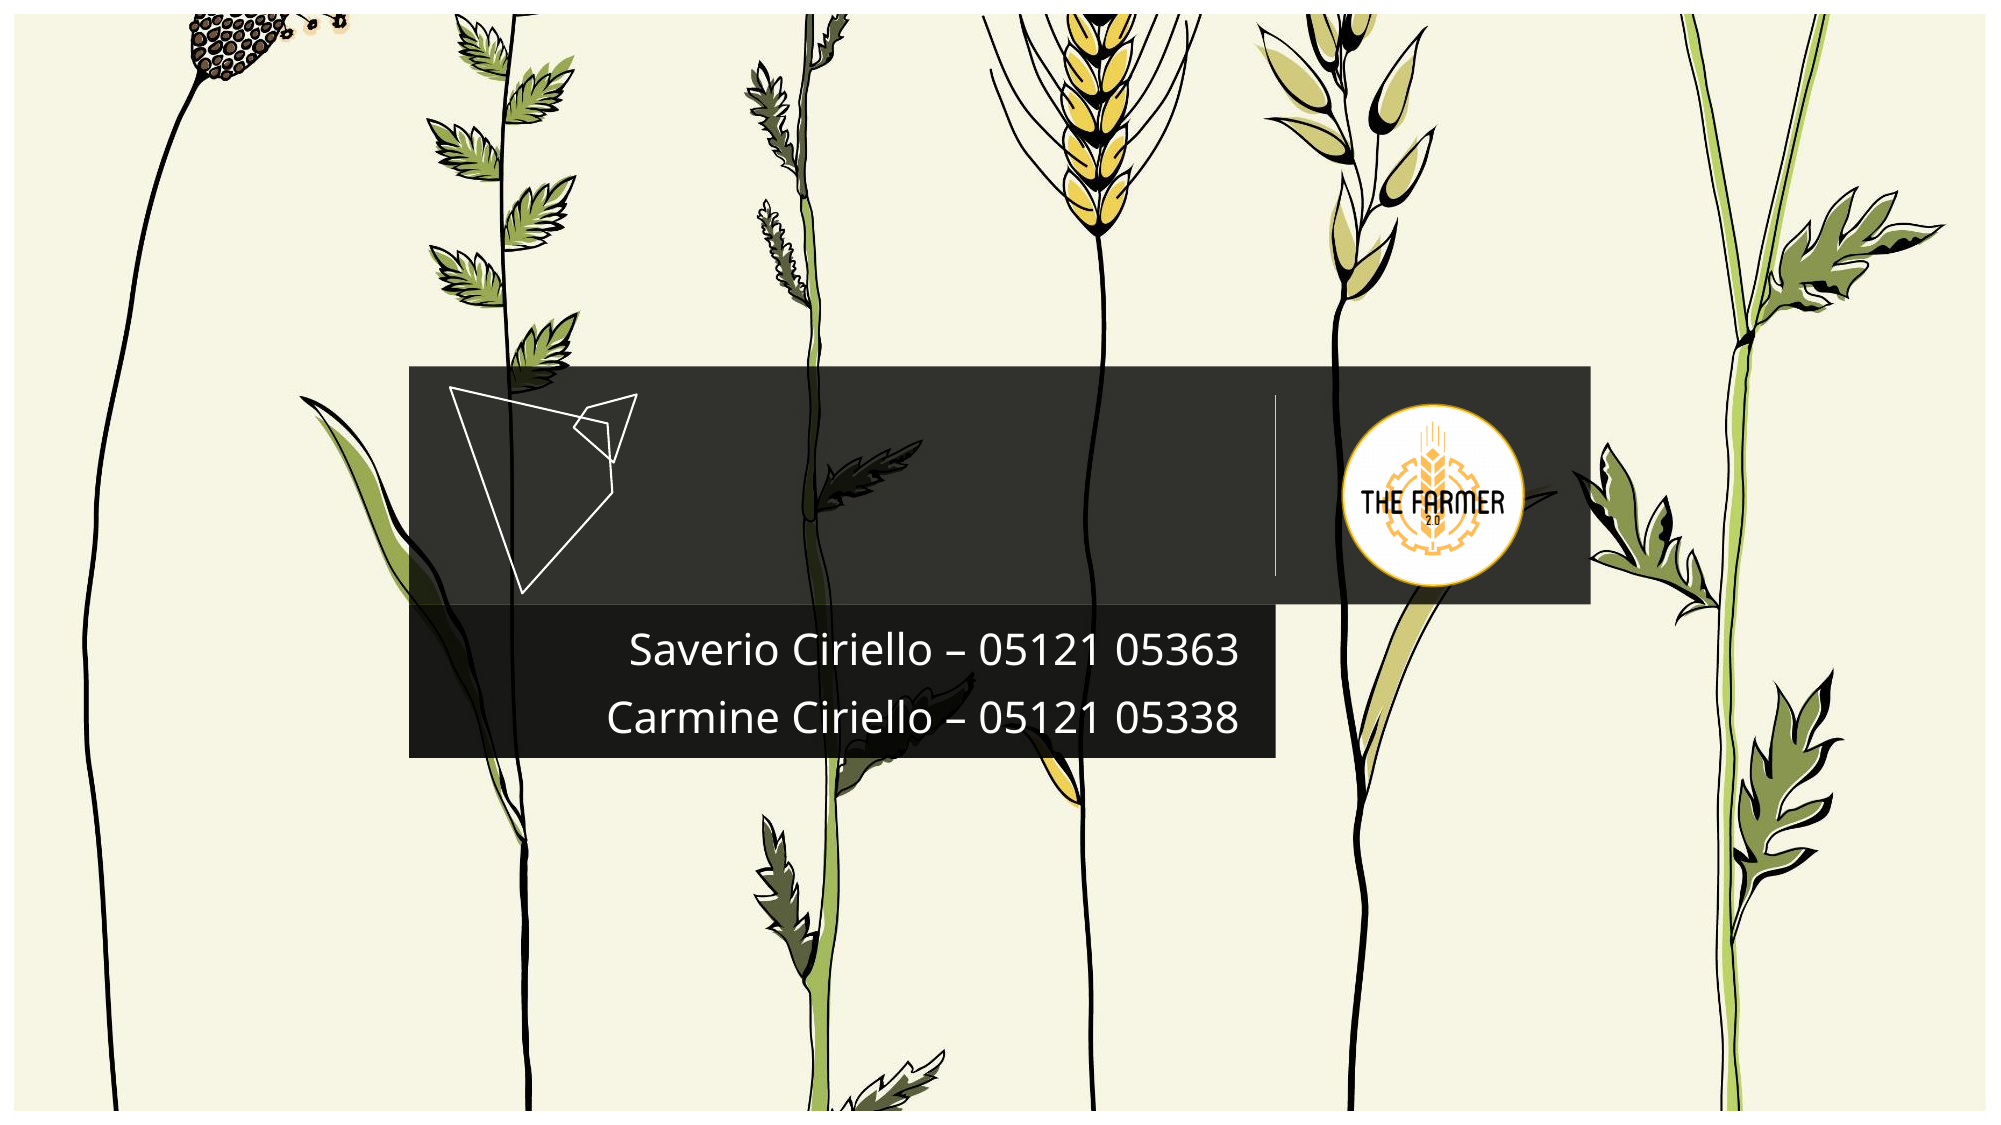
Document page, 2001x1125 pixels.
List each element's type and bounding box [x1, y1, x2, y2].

text_box [438, 340, 624, 562]
picture [14, 14, 1984, 1109]
